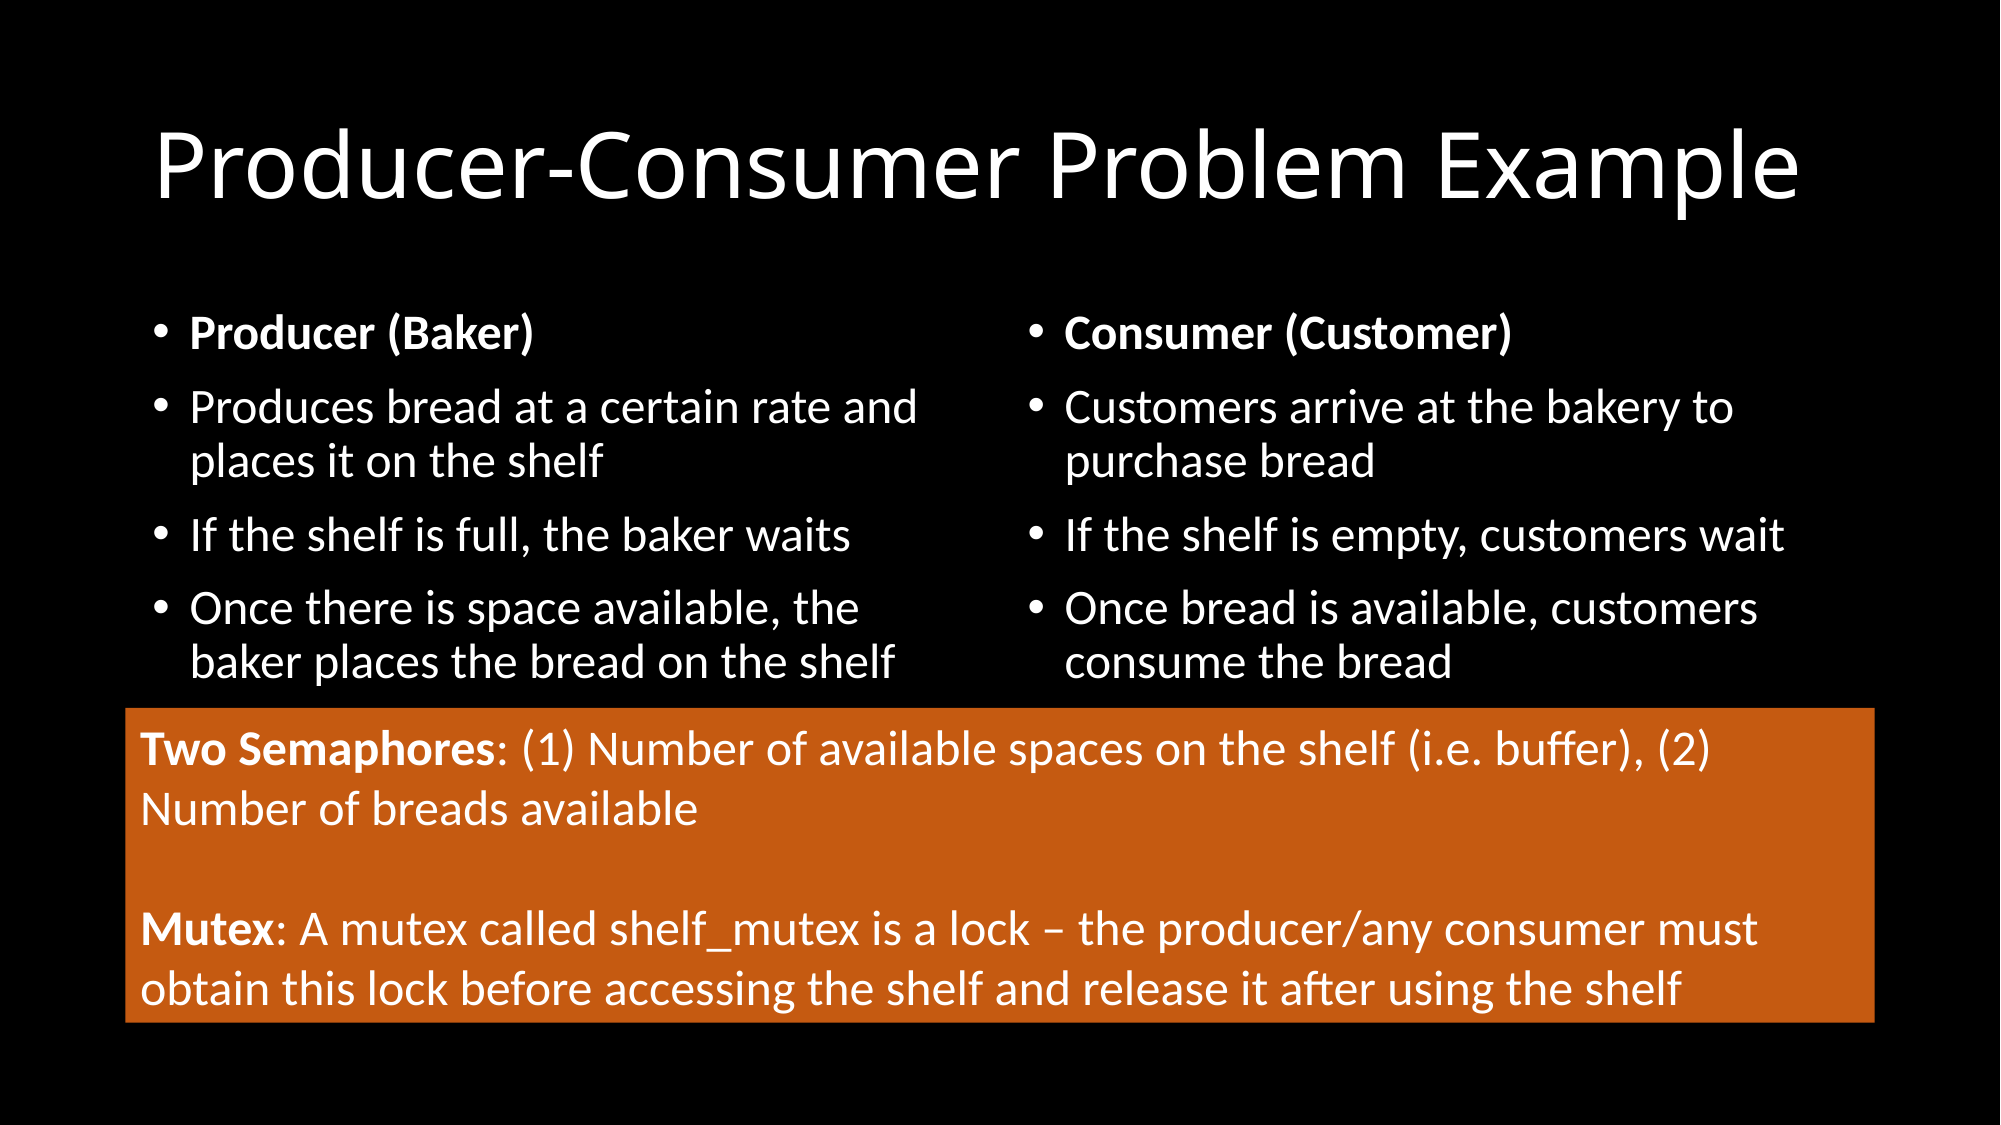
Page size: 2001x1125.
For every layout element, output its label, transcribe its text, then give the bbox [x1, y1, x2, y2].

text_box Two Semaphores: (1) Number of available spaces on the shelf (i.e. buffer), (2) Number of breads available Mutex: A mutex called shelf_mutex is a lock – the producer/any consumer must obtain this lock before accessing the shelf and release it after using the shelf [125, 707, 1875, 1023]
title Producer-Consumer Problem Example [137, 59, 1863, 278]
list Consumer (Customer) Customers arrive at the bakery to purchase bread If the shelf is empty, customers wait Once bread is available, customers consume the bread [1012, 299, 1863, 698]
list Producer (Baker) Produces bread at a certain rate and places it on the shelf If the shelf is full, the baker waits Once there is space available, the baker places the bread on the shelf [137, 299, 988, 698]
